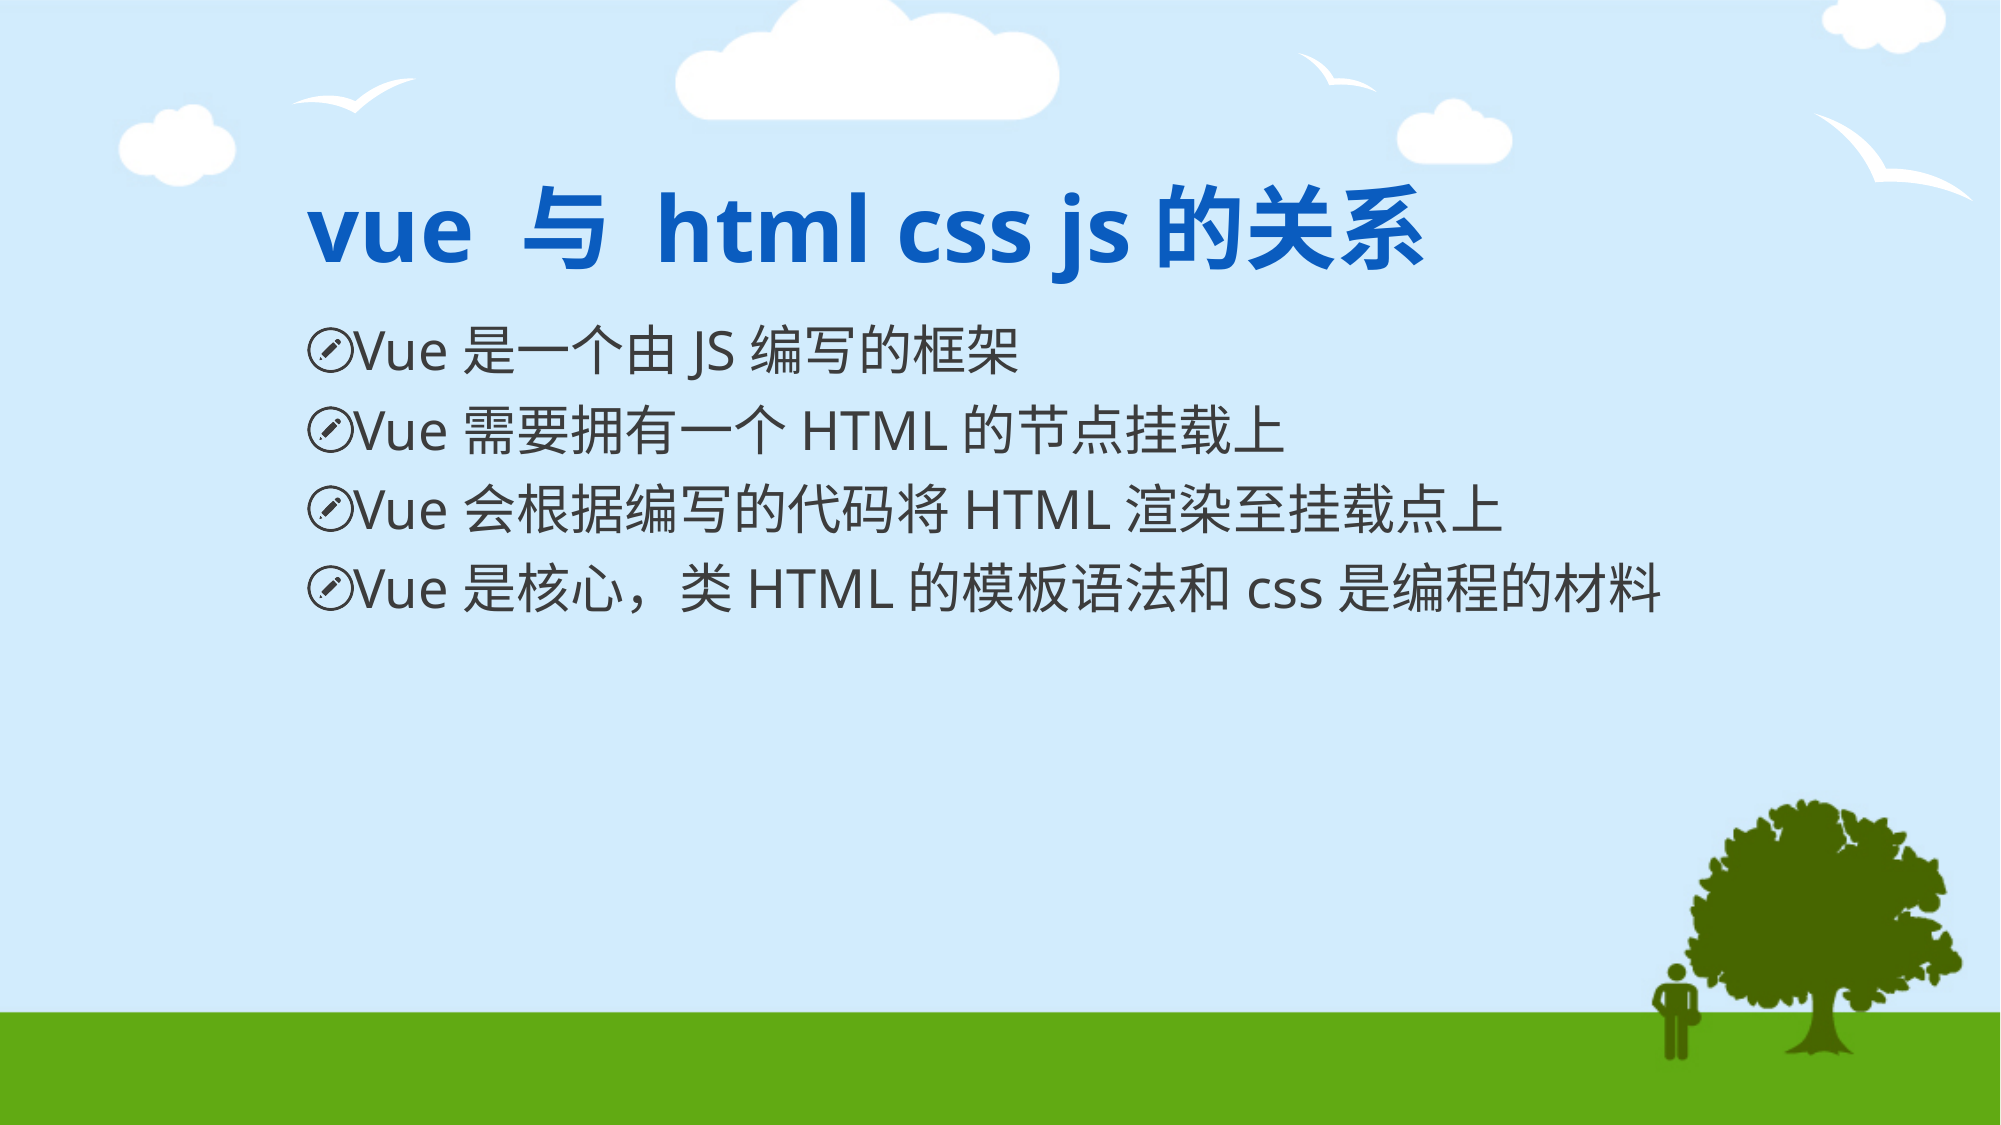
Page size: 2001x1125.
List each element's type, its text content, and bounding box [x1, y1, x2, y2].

picture [0, 0, 2001, 1125]
list Vue是一个由JS编写的框架 Vue需要拥有一个HTML的节点挂载上 Vue会根据编写的代码将HTML渲染至挂载点上 Vue是核心，类HTML的模板语法和css是编程的材料 [292, 316, 1709, 1029]
title vue 与 html css js的关系 [292, 168, 1705, 298]
